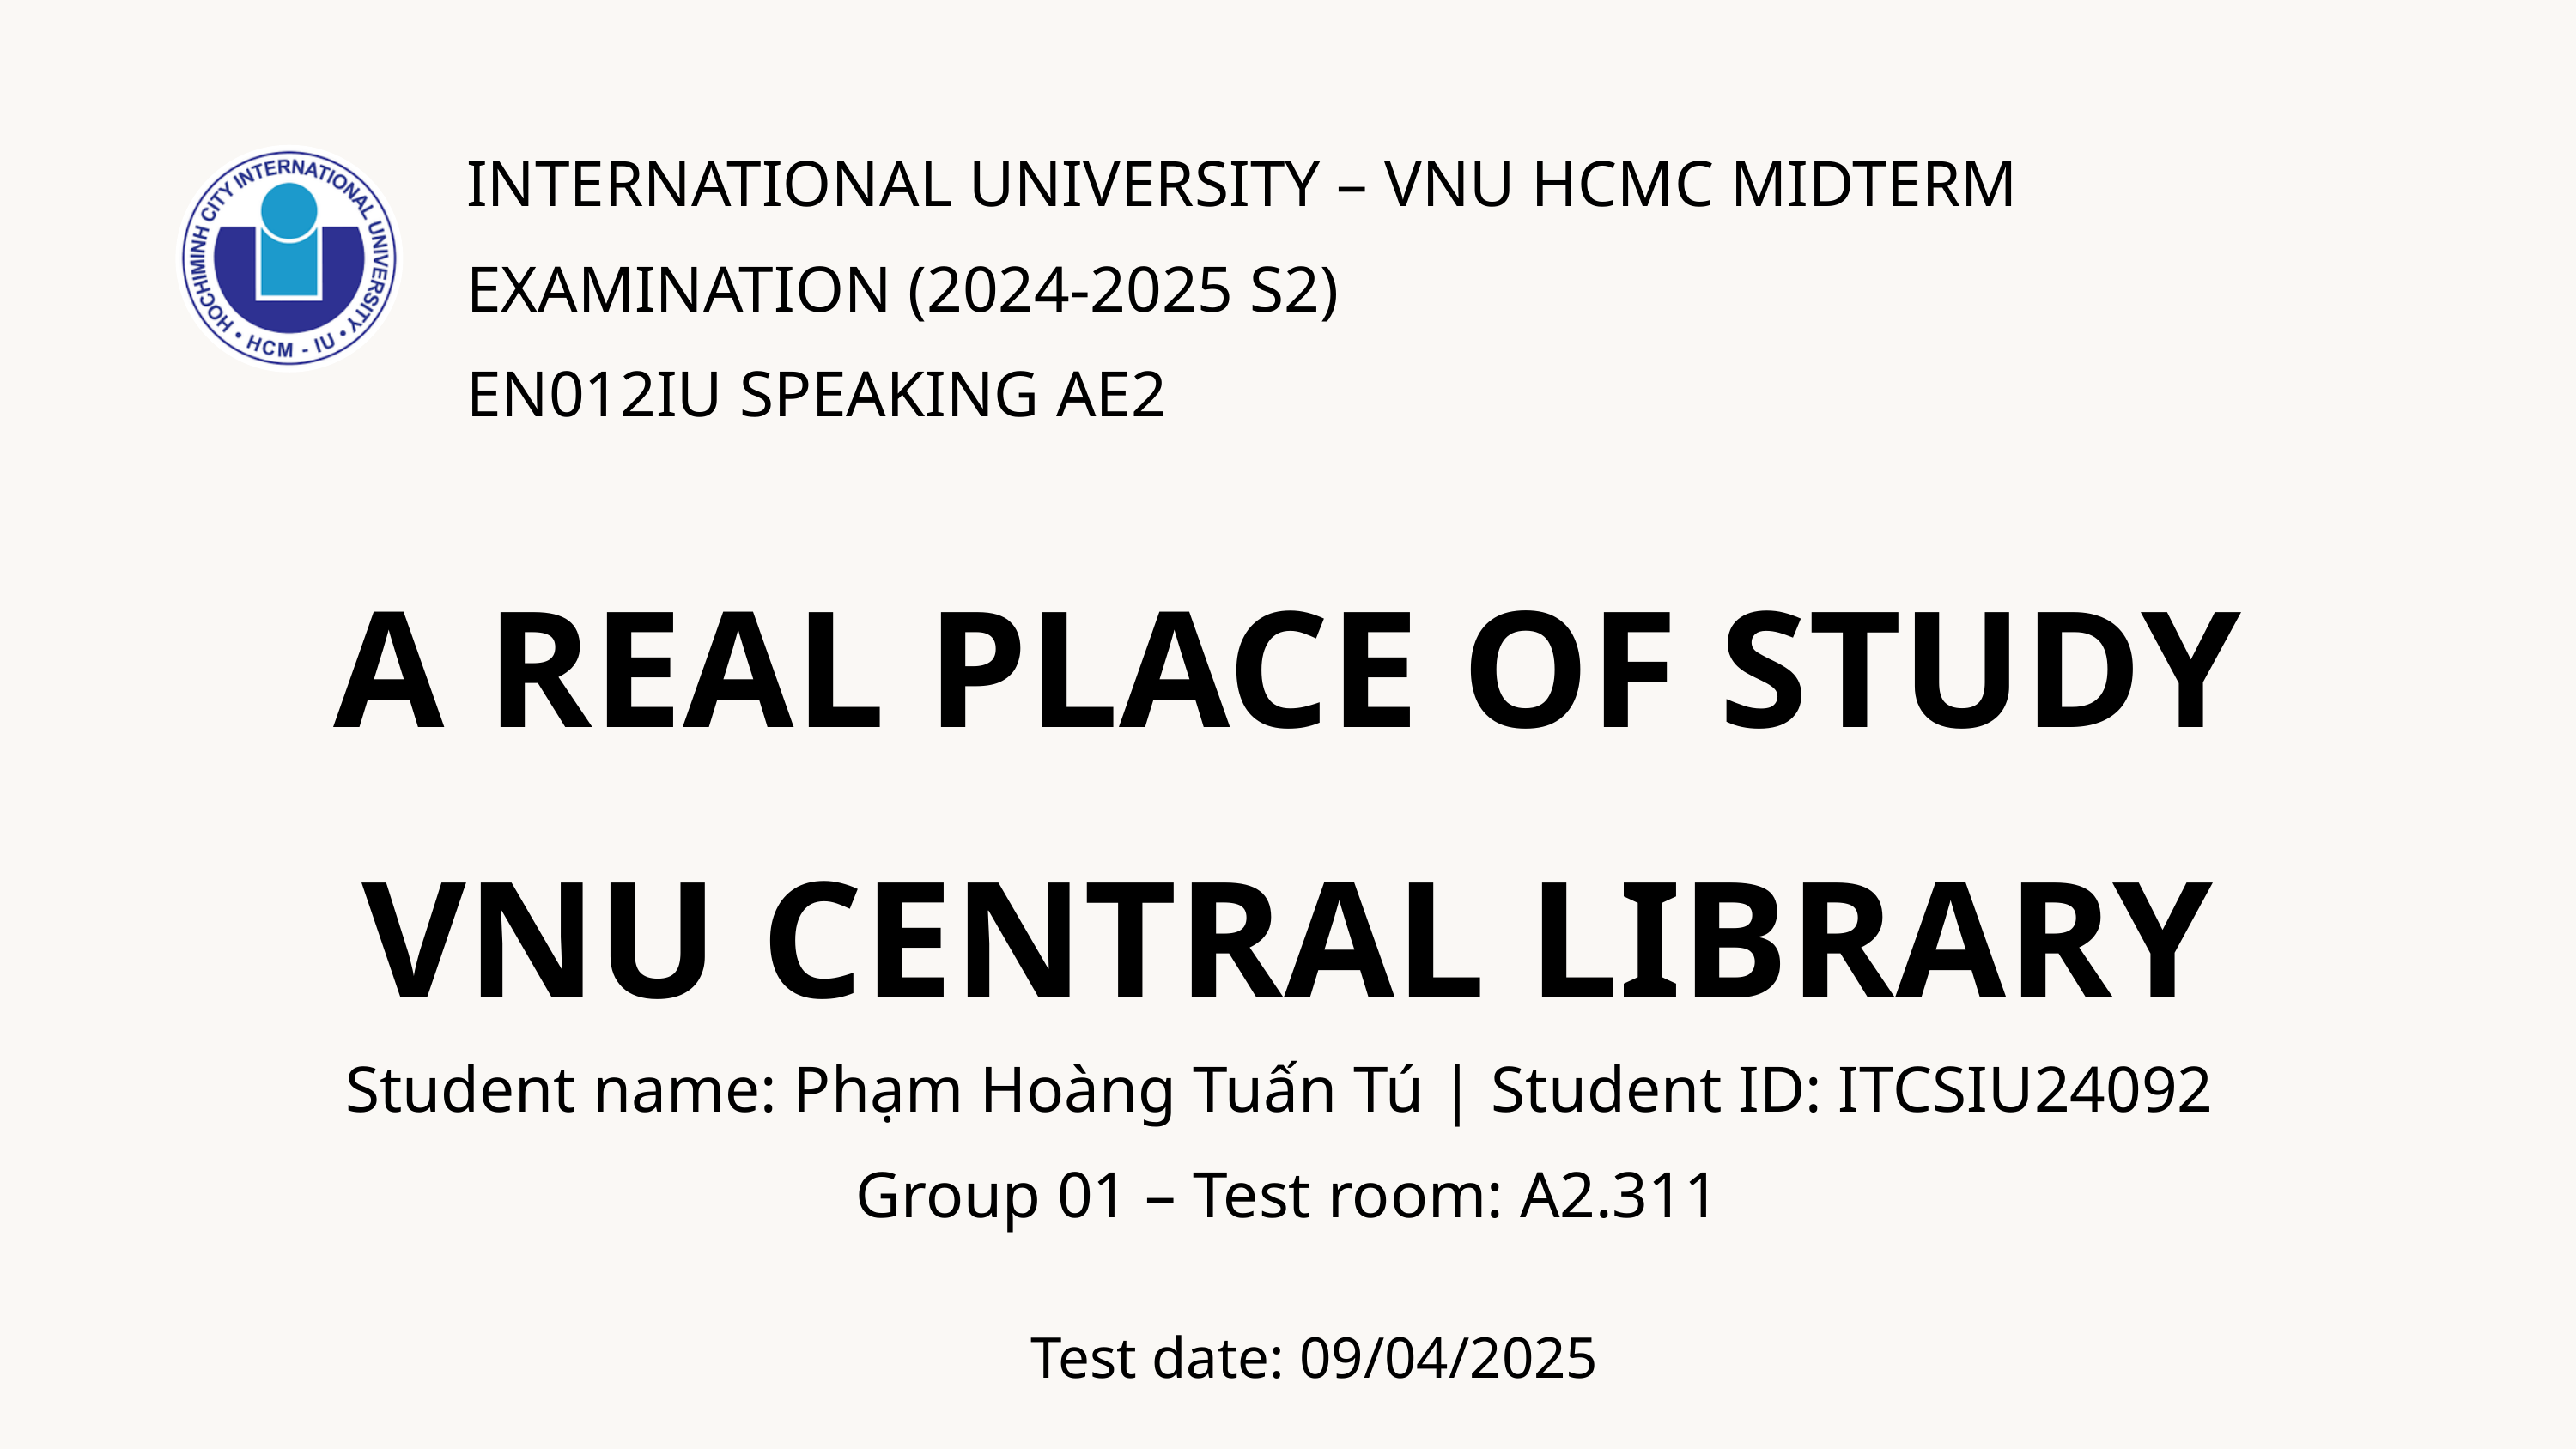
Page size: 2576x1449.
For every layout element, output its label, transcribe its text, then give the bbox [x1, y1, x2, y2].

text_box A REAL PLACE OF STUDY VNU CENTRAL LIBRARY [73, 489, 2503, 1031]
text_box INTERNATIONAL UNIVERSITY – VNU HCMC MIDTERM EXAMINATION (2024-2025 S2) EN012IU SPEAKING AE2 [466, 113, 2071, 430]
text_box Student name: Phạm Hoàng Tuấn Tú | Student ID: ITCSIU24092 Group 01 – Test room: A2.311 [156, 1031, 2420, 1230]
text_box Test date: 09/04/2025 [823, 1295, 1807, 1390]
text_box [175, 144, 404, 373]
